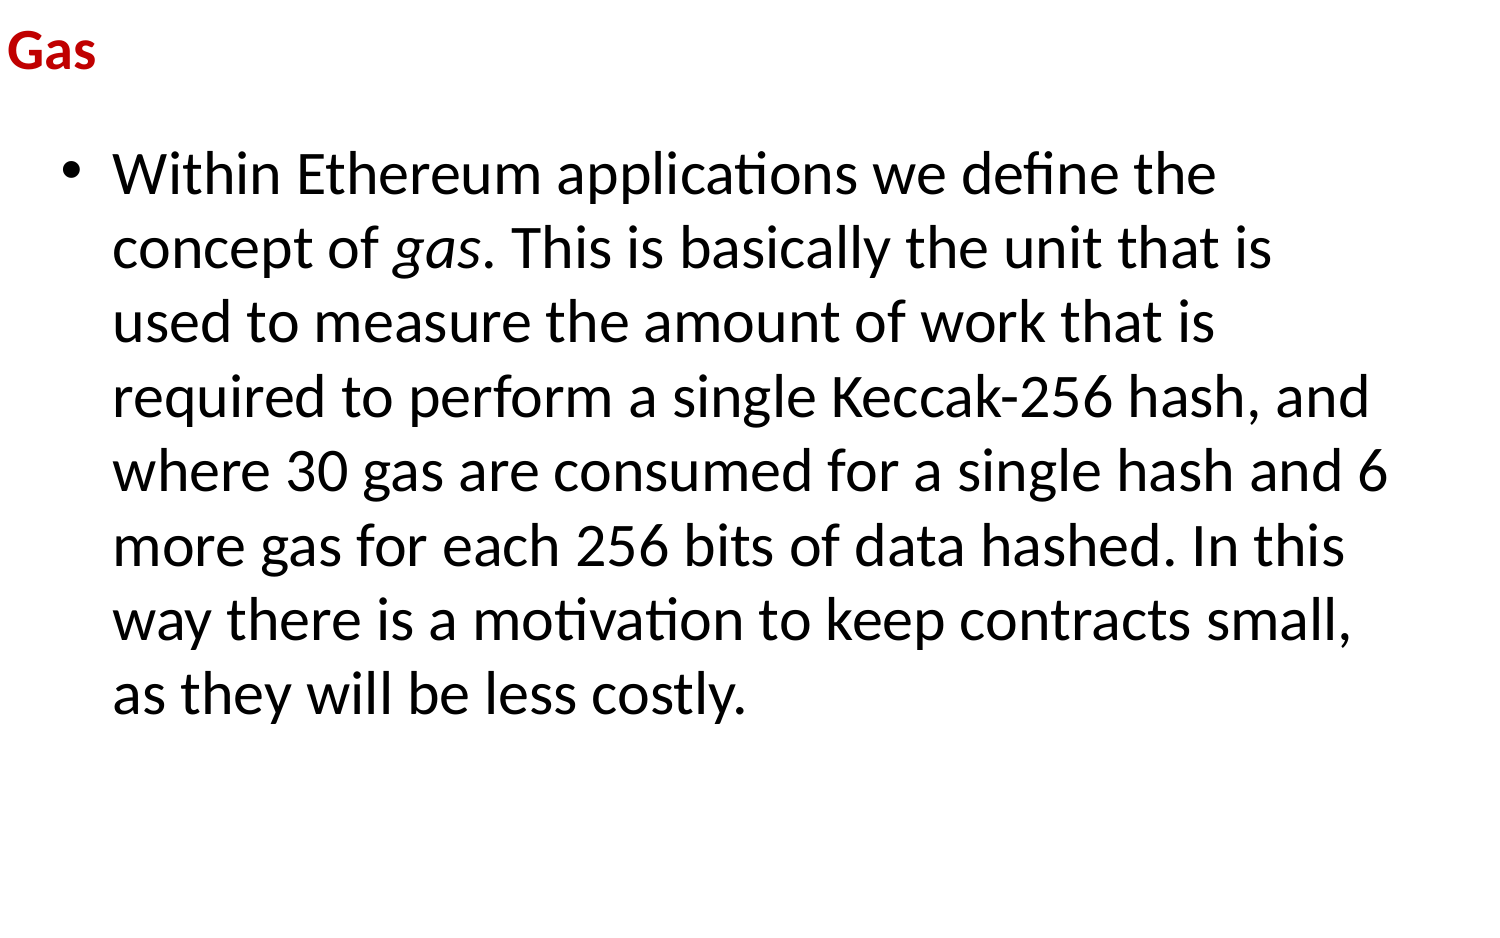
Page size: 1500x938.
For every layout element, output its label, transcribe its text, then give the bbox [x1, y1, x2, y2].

list Within Ethereum applications we define the concept of gas. This is basically the unit that is used to measure the amount of work that is required to perform a single Keccak-256 hash, and where 30 gas are consumed for a single hash and 6 more gas for each 256 bits of data hashed. In this way there is a motivation to keep contracts small, as they will be less costly. [52, 124, 1404, 744]
title Gas [0, 0, 1351, 126]
